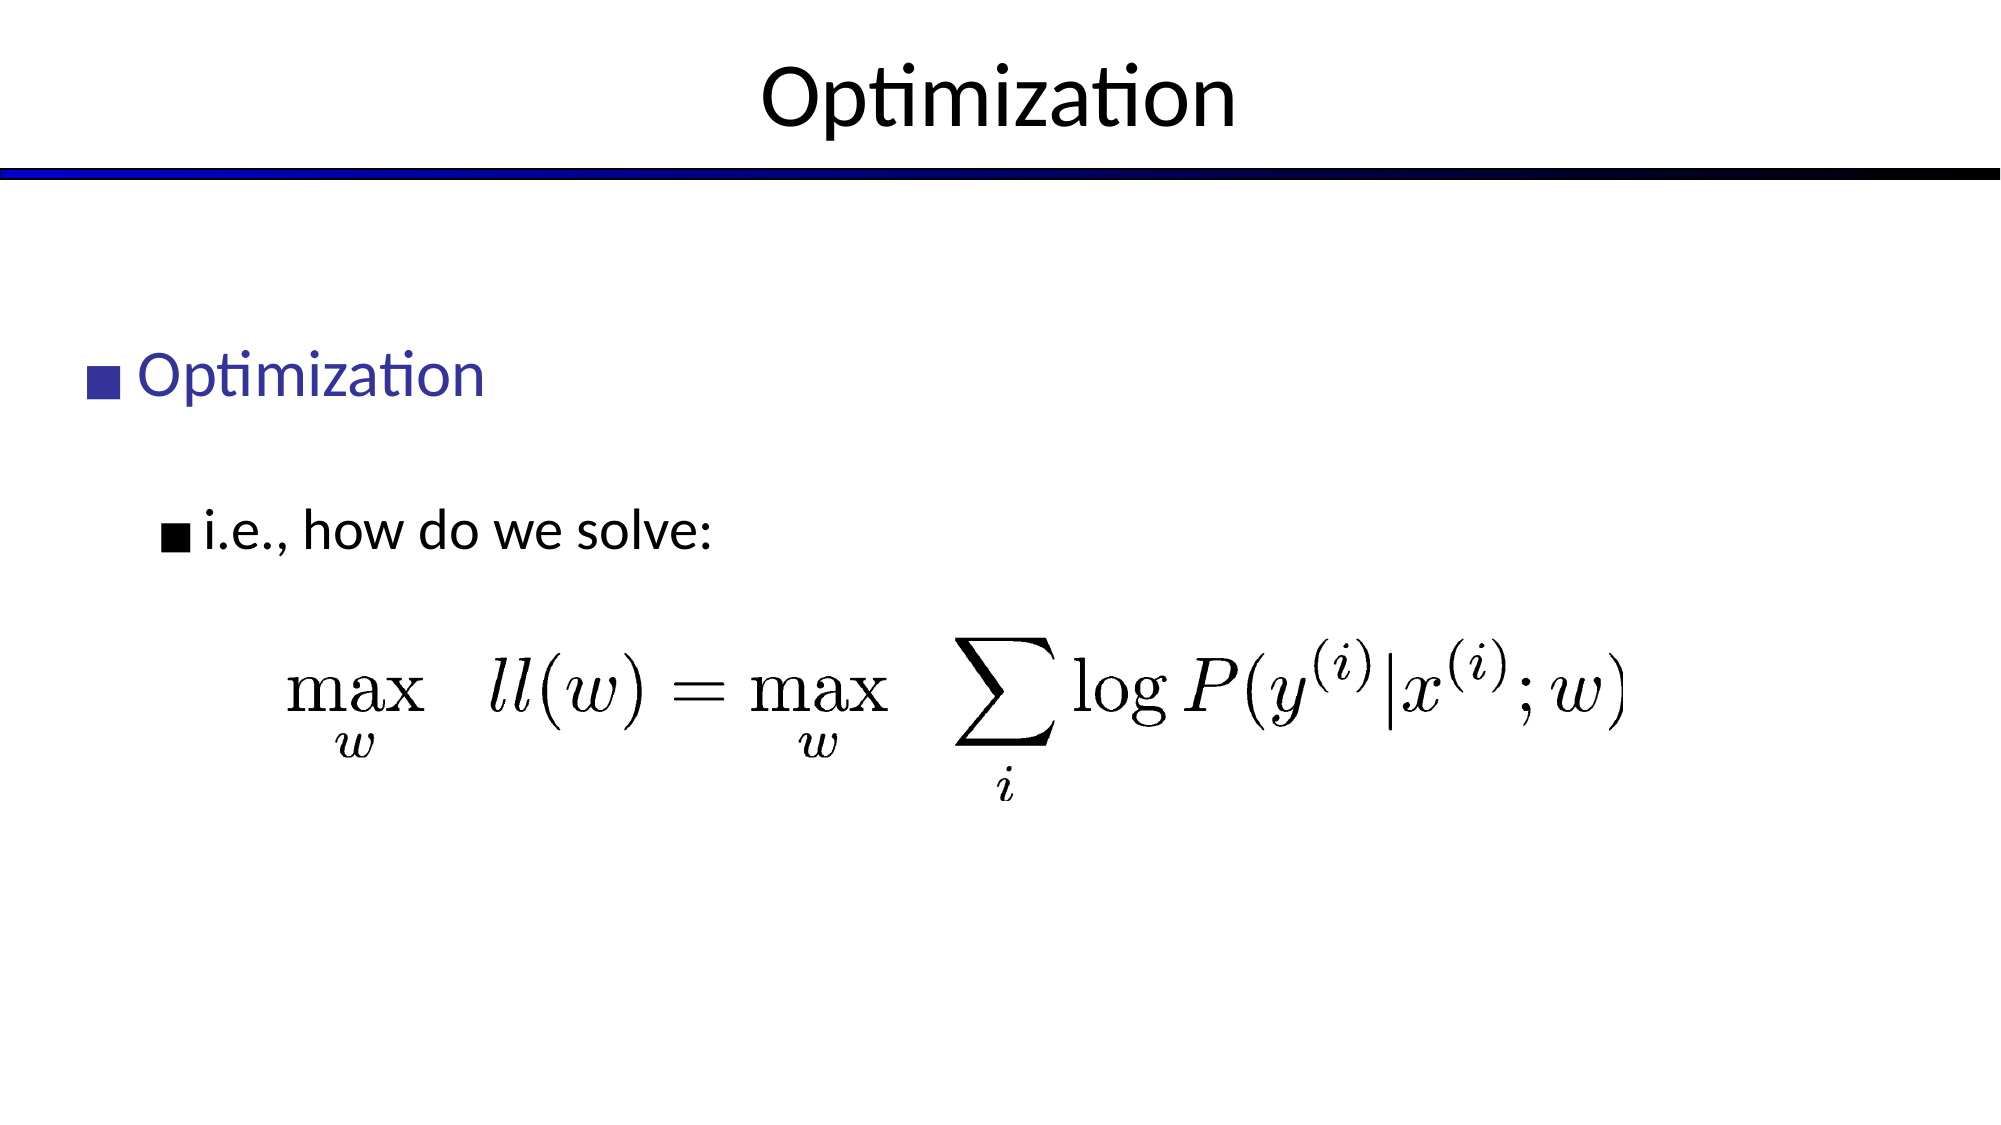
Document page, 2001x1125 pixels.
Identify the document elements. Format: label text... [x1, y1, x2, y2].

title Optimization [0, 0, 2000, 184]
list Optimization i.e., how do we solve: [66, 229, 1934, 1005]
picture [287, 637, 1624, 801]
